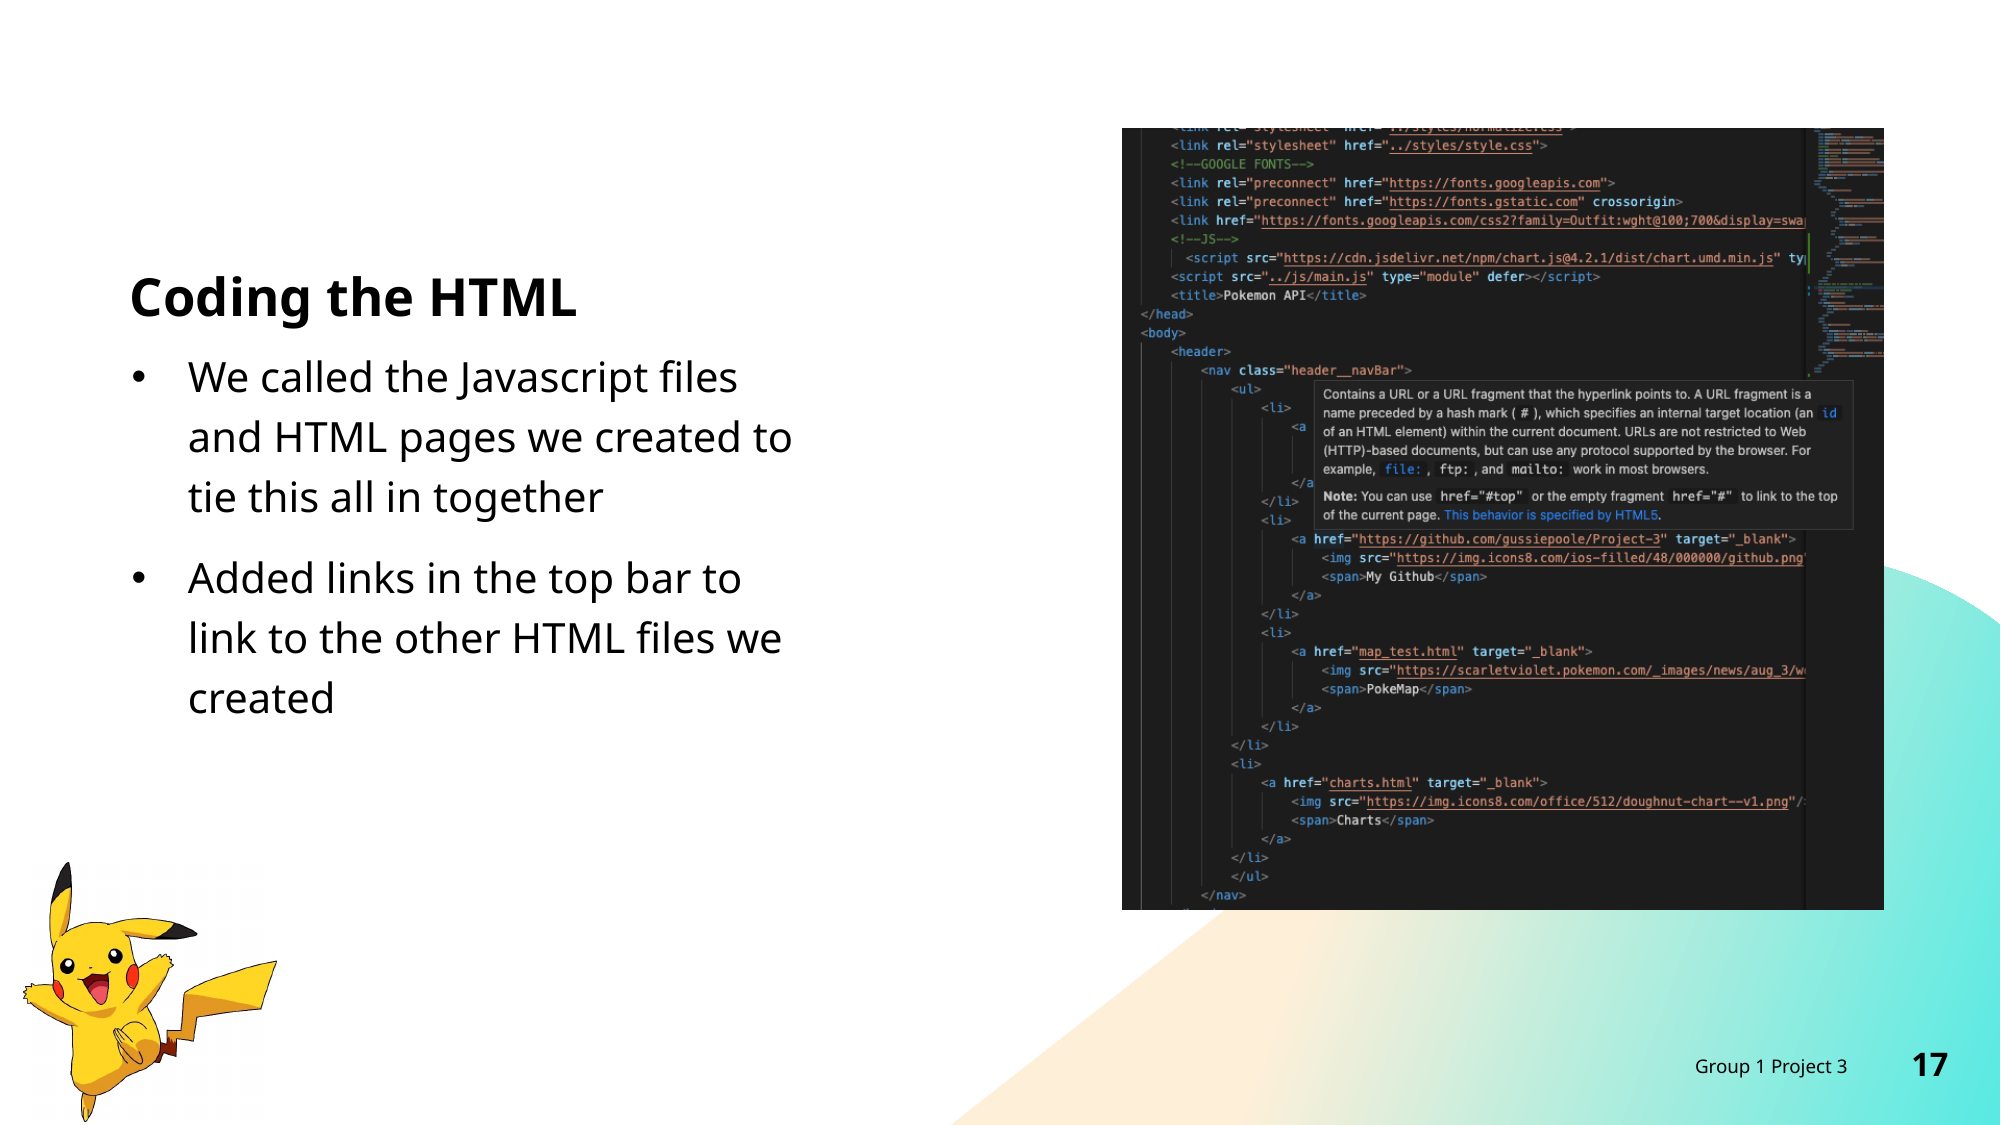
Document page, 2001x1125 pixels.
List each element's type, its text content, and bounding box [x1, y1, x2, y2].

picture [1122, 128, 1884, 910]
subtitle We called the Javascript files and HTML pages we created to tie this all in together Added links in the top bar to link to the other HTML files we created [116, 262, 816, 910]
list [23, 862, 277, 1122]
title Coding the HTML [115, 190, 745, 335]
footer Group 1 Project 3 [1412, 1036, 1862, 1097]
slide_number 17 [1862, 1036, 1964, 1097]
